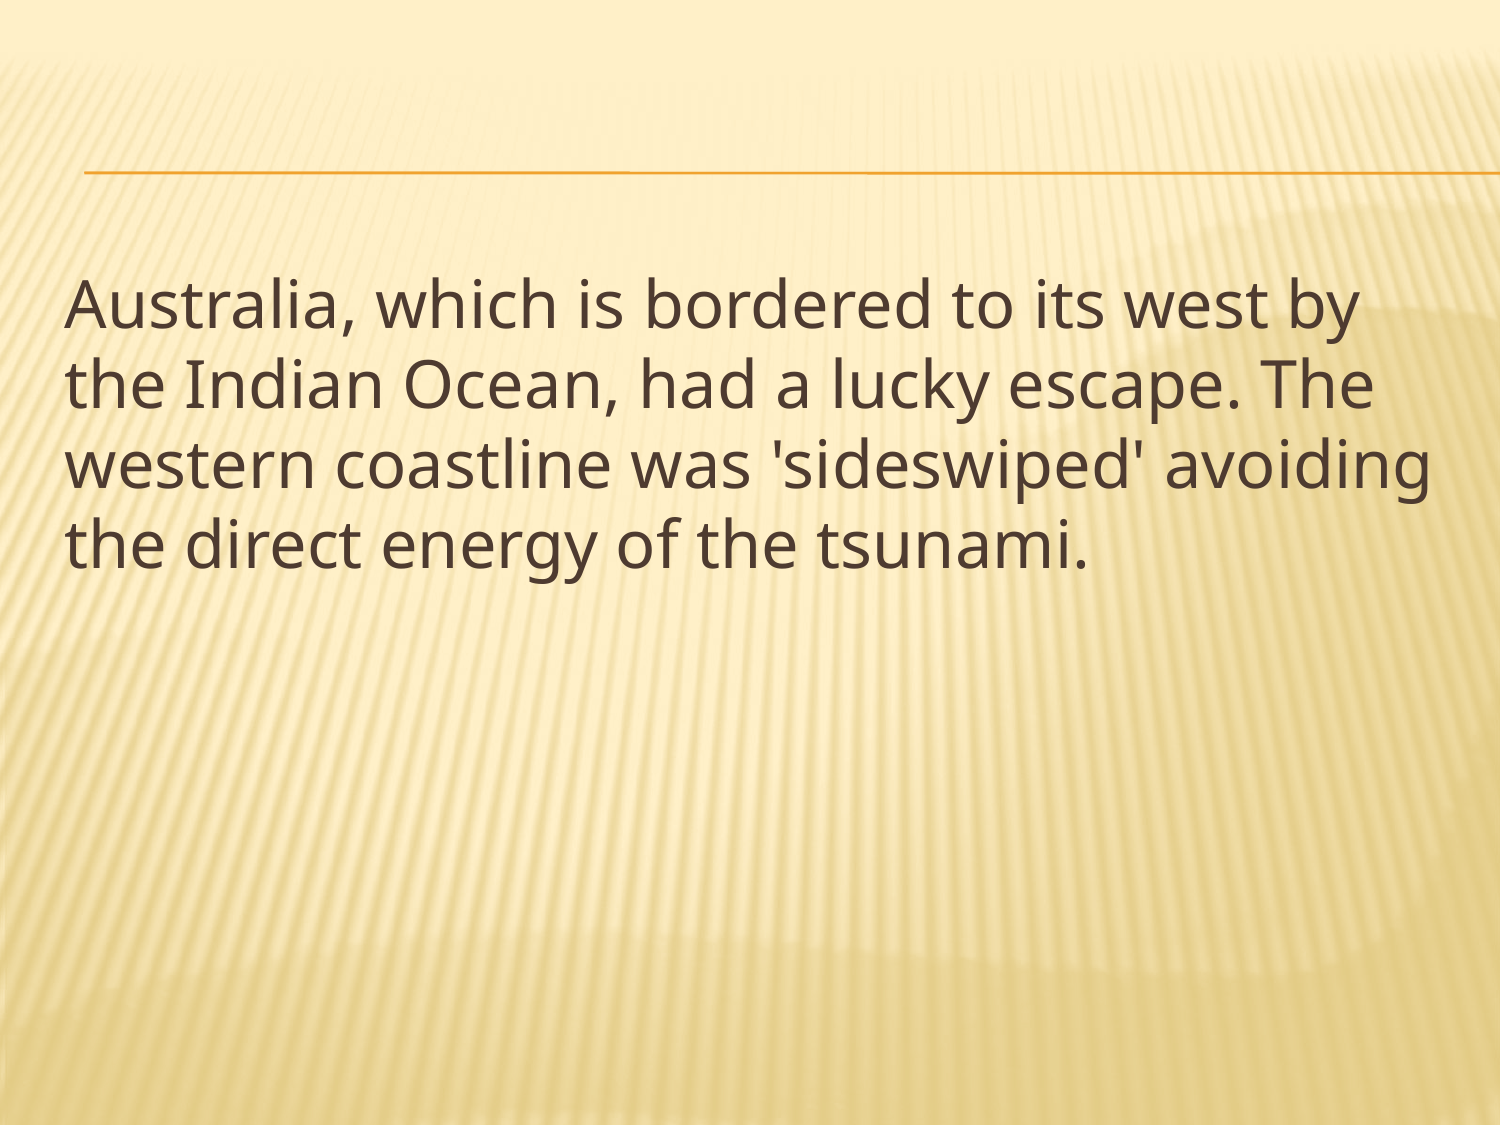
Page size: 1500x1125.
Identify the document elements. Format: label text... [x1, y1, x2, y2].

list Australia, which is bordered to its west by the Indian Ocean, had a lucky escape. The western coastline was 'sideswiped' avoiding the direct energy of the tsunami. [50, 254, 1475, 998]
